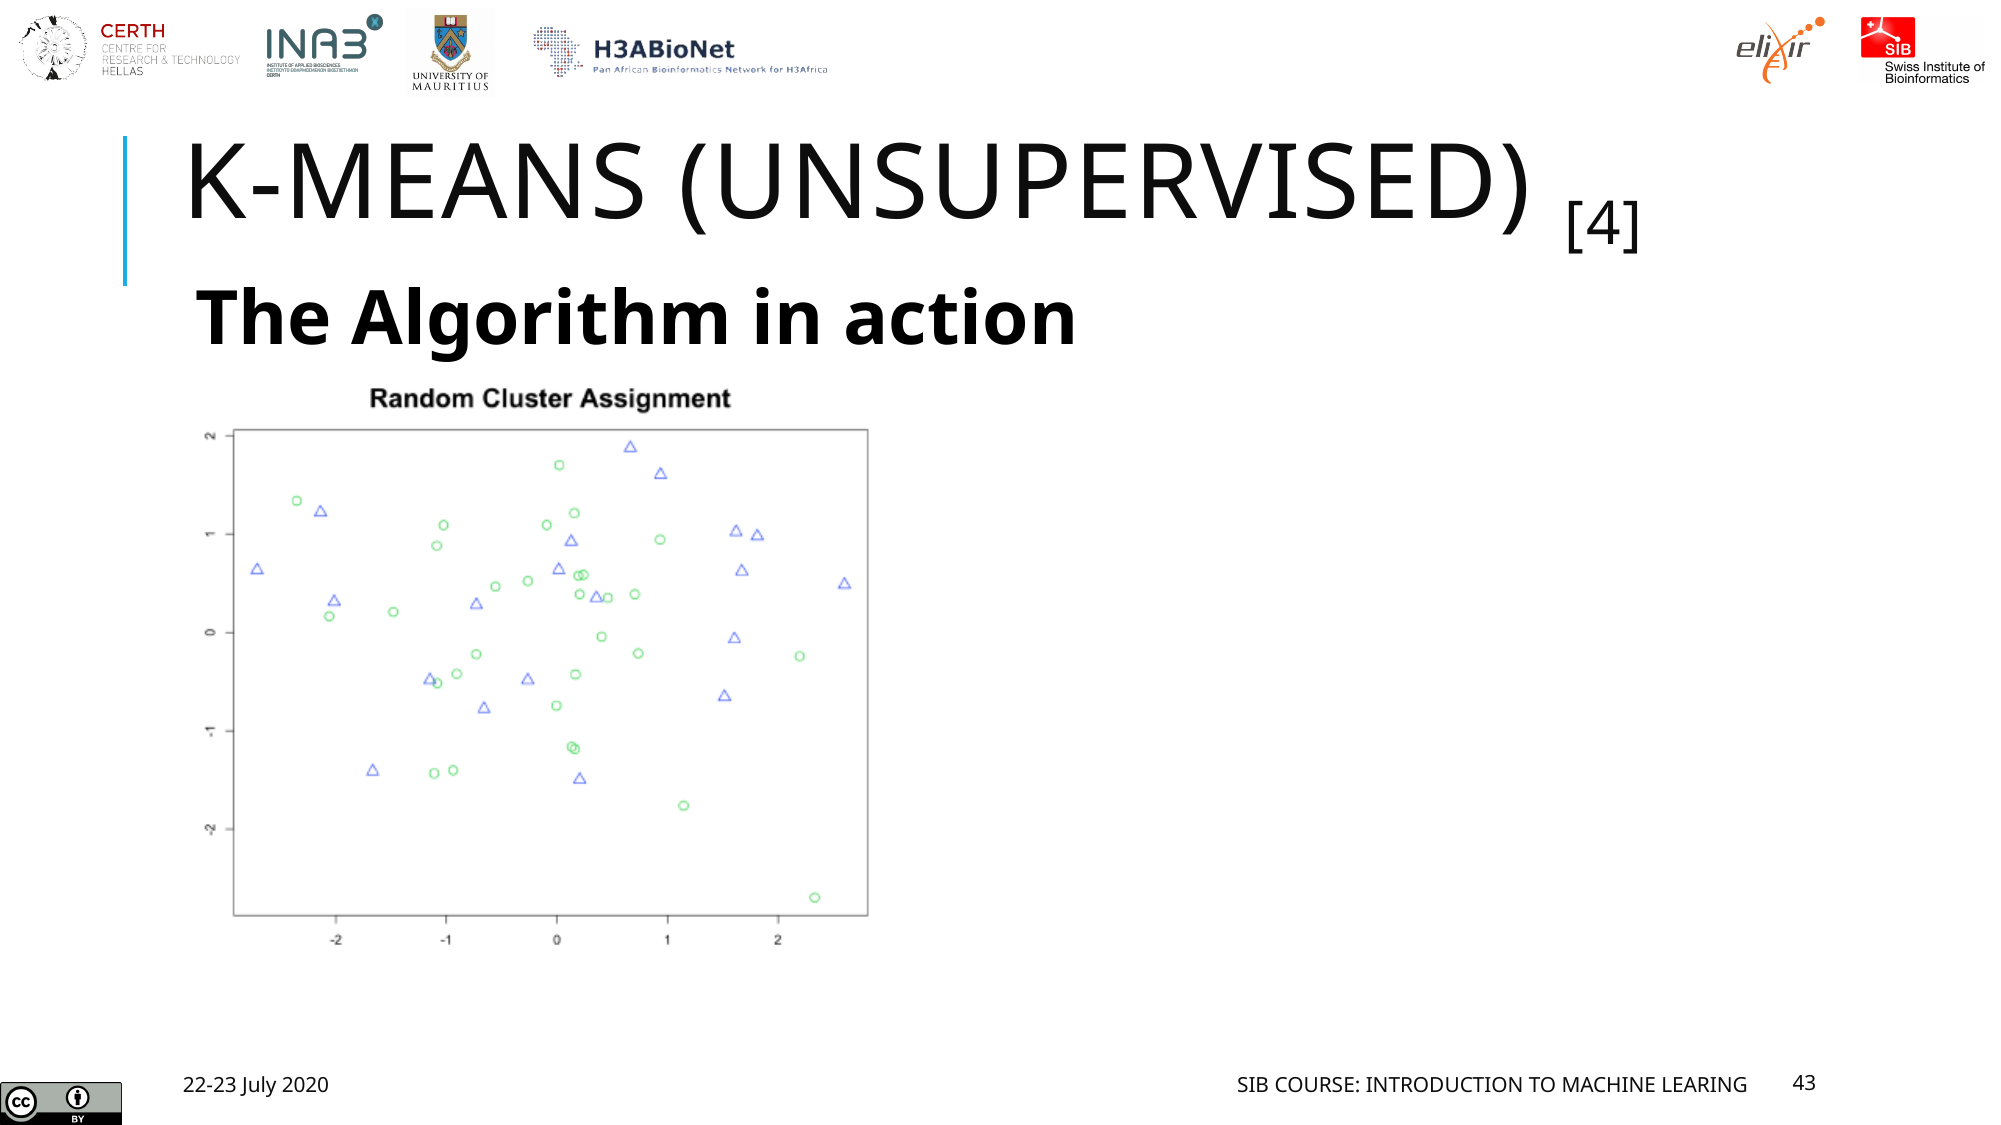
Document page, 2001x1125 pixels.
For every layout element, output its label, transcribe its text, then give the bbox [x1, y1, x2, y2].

footer SIB Course: Introduction to Machine Learing [794, 1061, 1763, 1107]
picture [0, 1082, 122, 1125]
picture [19, 15, 240, 81]
picture [406, 8, 495, 96]
title K-MEANS (Unsupervised) [4] [168, 96, 1763, 271]
picture [261, 7, 385, 81]
list The Algorithm in action [168, 271, 1938, 404]
slide_number 43 [1777, 1061, 1938, 1107]
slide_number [168, 1061, 522, 1107]
picture [1731, 13, 1825, 85]
picture [529, 23, 834, 81]
picture [1859, 15, 1985, 83]
picture [167, 369, 917, 968]
